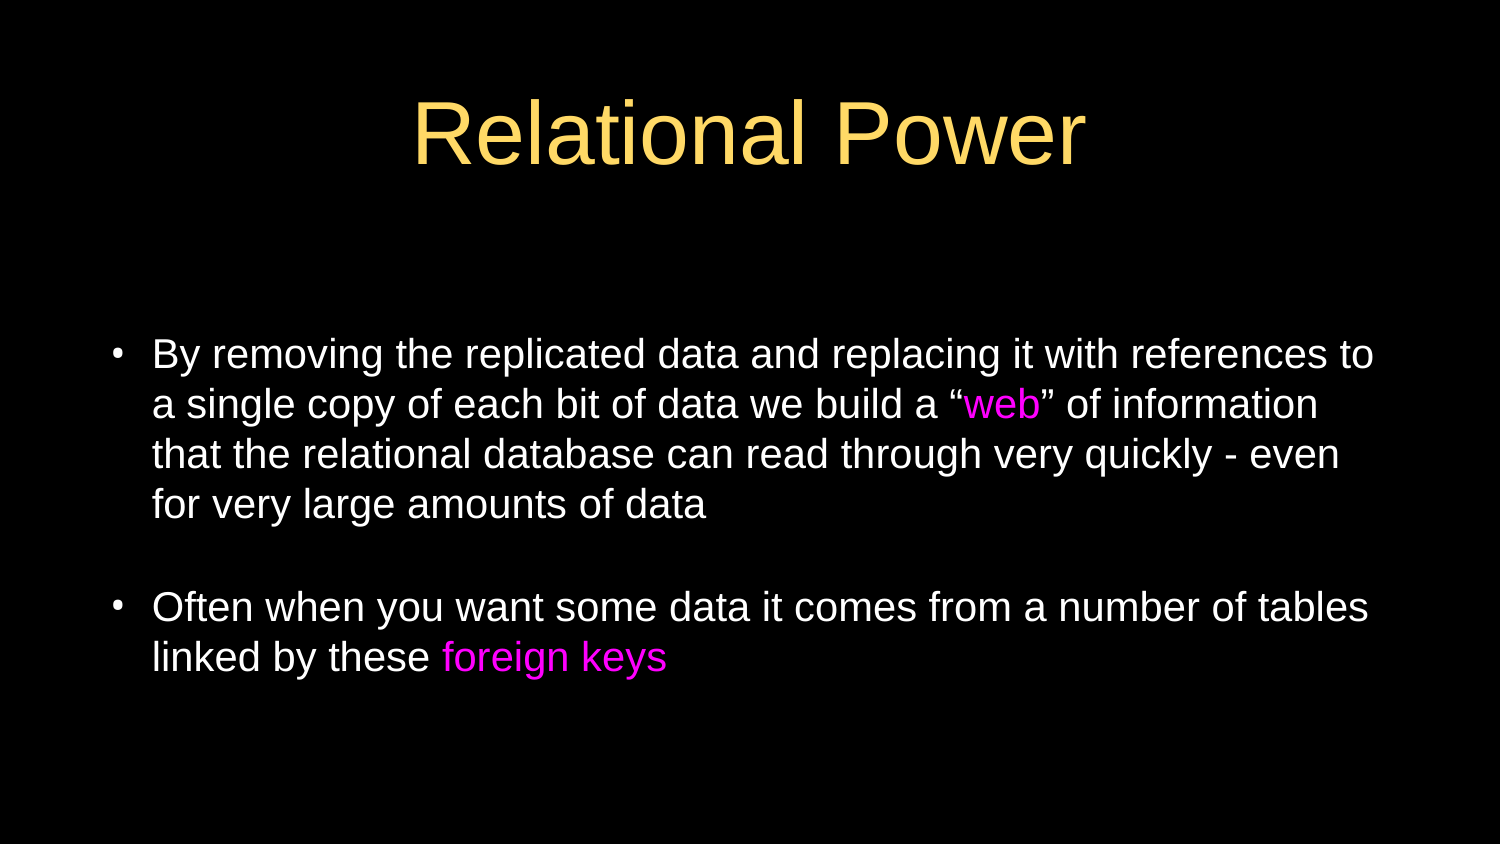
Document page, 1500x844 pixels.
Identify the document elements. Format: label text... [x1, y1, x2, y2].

list By removing the replicated data and replacing it with references to a single copy of each bit of data we build a “web” of information that the relational database can read through very quickly - even for very large amounts of data Often when you want some data it comes from a number of tables linked by these foreign keys [106, 240, 1393, 767]
title Relational Power [106, 22, 1393, 235]
